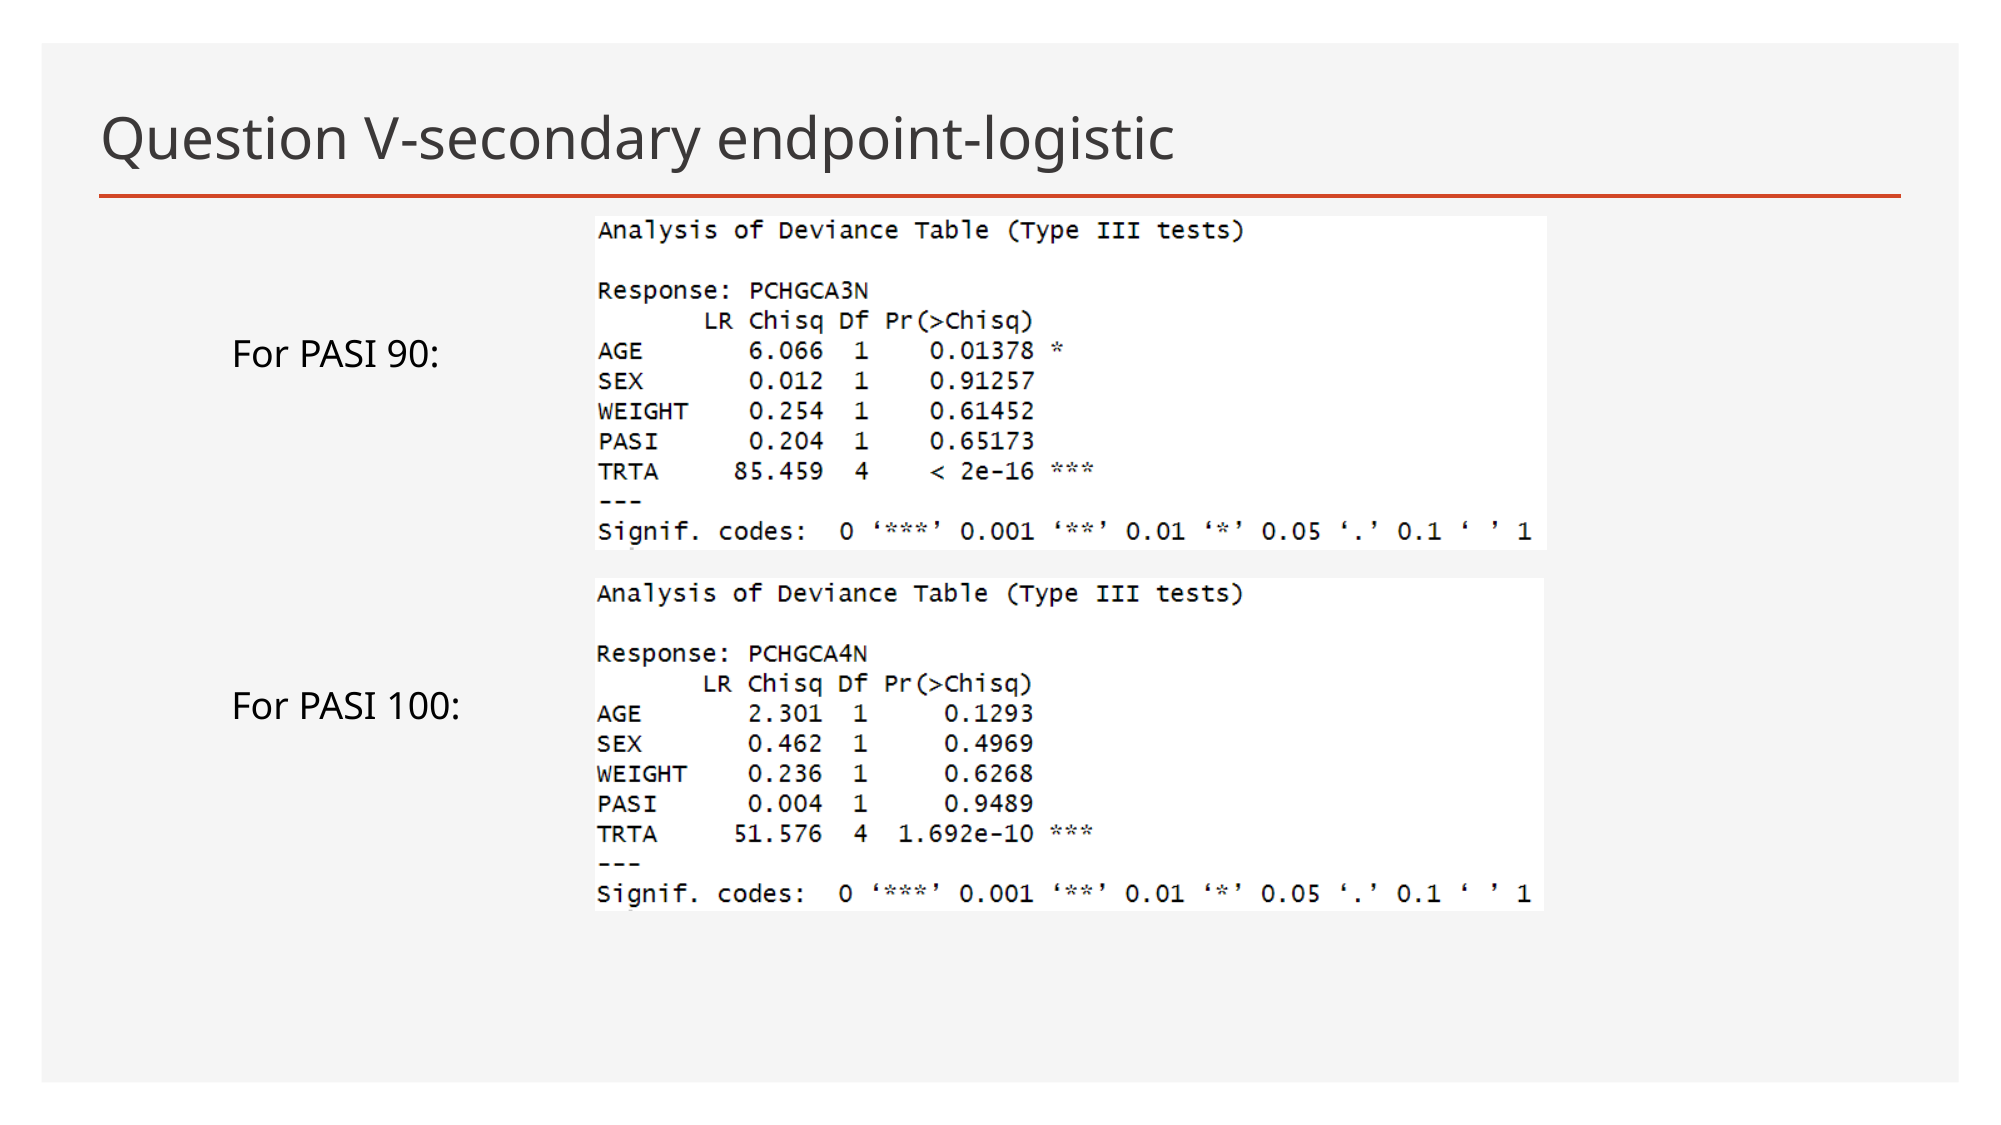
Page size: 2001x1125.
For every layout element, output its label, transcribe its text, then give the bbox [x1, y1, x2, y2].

picture [595, 578, 1544, 911]
picture [595, 216, 1547, 550]
text_box For PASI 90: [216, 322, 455, 383]
title Question V-secondary endpoint-logistic [85, 73, 1214, 179]
text_box For PASI 100: [216, 674, 476, 734]
